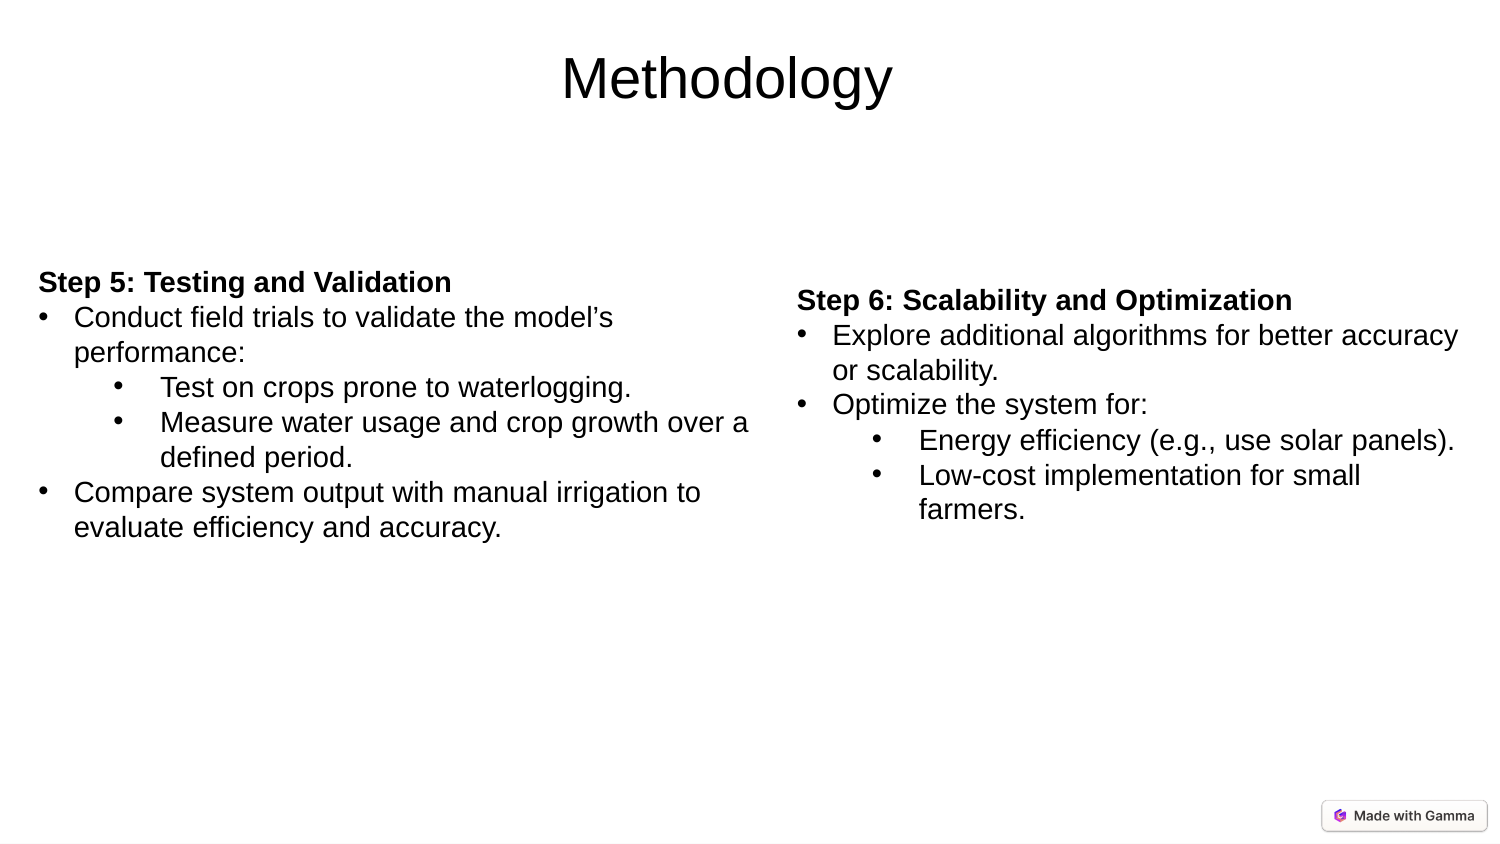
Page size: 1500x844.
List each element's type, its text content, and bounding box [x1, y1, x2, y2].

picture [1316, 794, 1493, 837]
text_box Step 6: Scalability and Optimization Explore additional algorithms for better accuracy or scalability. Optimize the system for: Energy efficiency (e.g., use solar panels). Low-cost implementation for small farmers. [782, 273, 1477, 534]
text_box Methodology [561, 38, 916, 184]
text_box Step 5: Testing and Validation Conduct field trials to validate the model’s performance: Test on crops prone to waterlogging. Measure water usage and crop growth over a defined period. Compare system output with manual irrigation to evaluate efficiency and accuracy. [23, 256, 774, 551]
